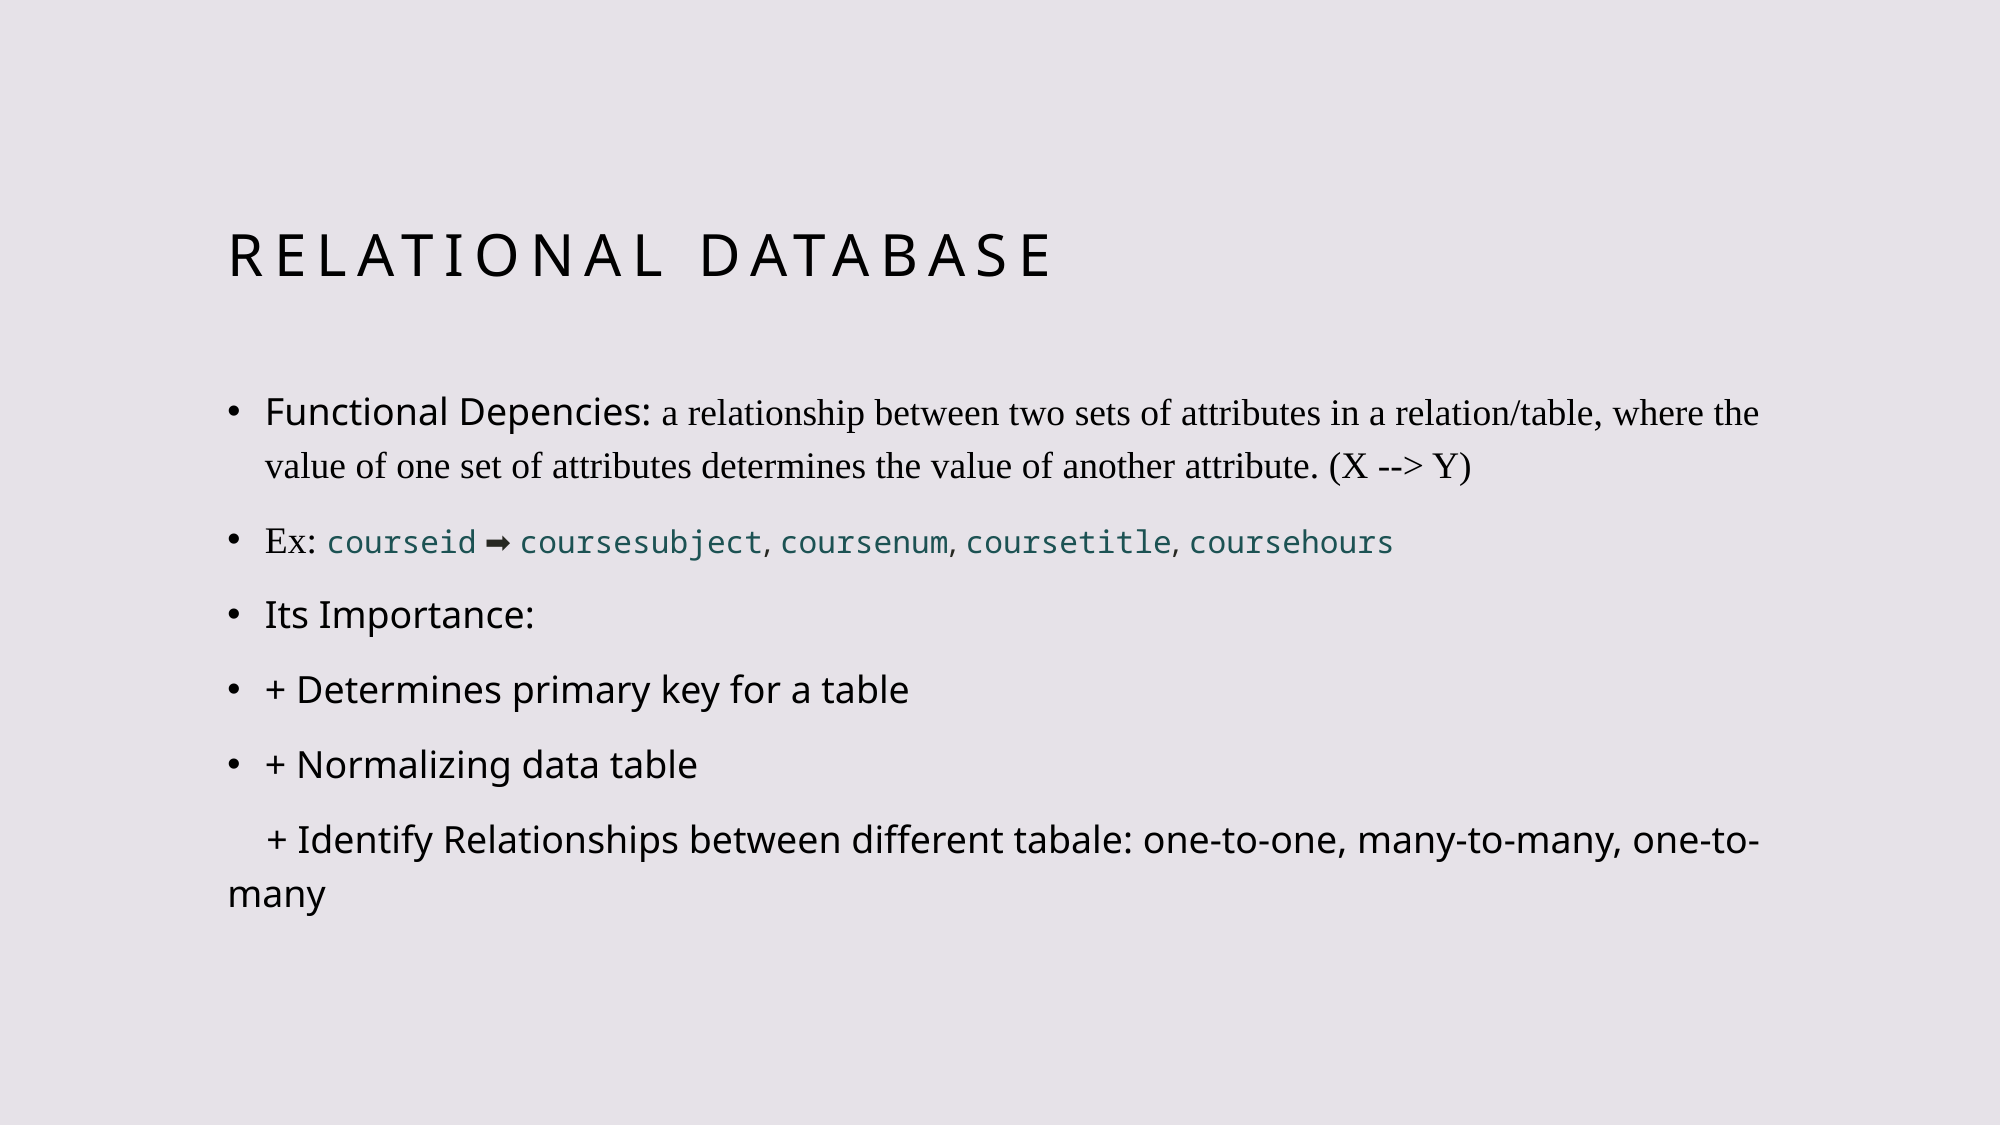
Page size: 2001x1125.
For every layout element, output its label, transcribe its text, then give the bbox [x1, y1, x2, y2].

list Functional Depencies: a relationship between two sets of attributes in a relation/table, where the value of one set of attributes determines the value of another attribute. (X --> Y) Ex: courseid ➡ coursesubject, coursenum, coursetitle, coursehours Its Importance: + Determines primary key for a table + Normalizing data table + Identify Relationships between different tabale: one-to-one, many-to-many, one-to-many [212, 371, 1788, 969]
title RELATIONAL DATABASE [212, 138, 1788, 354]
